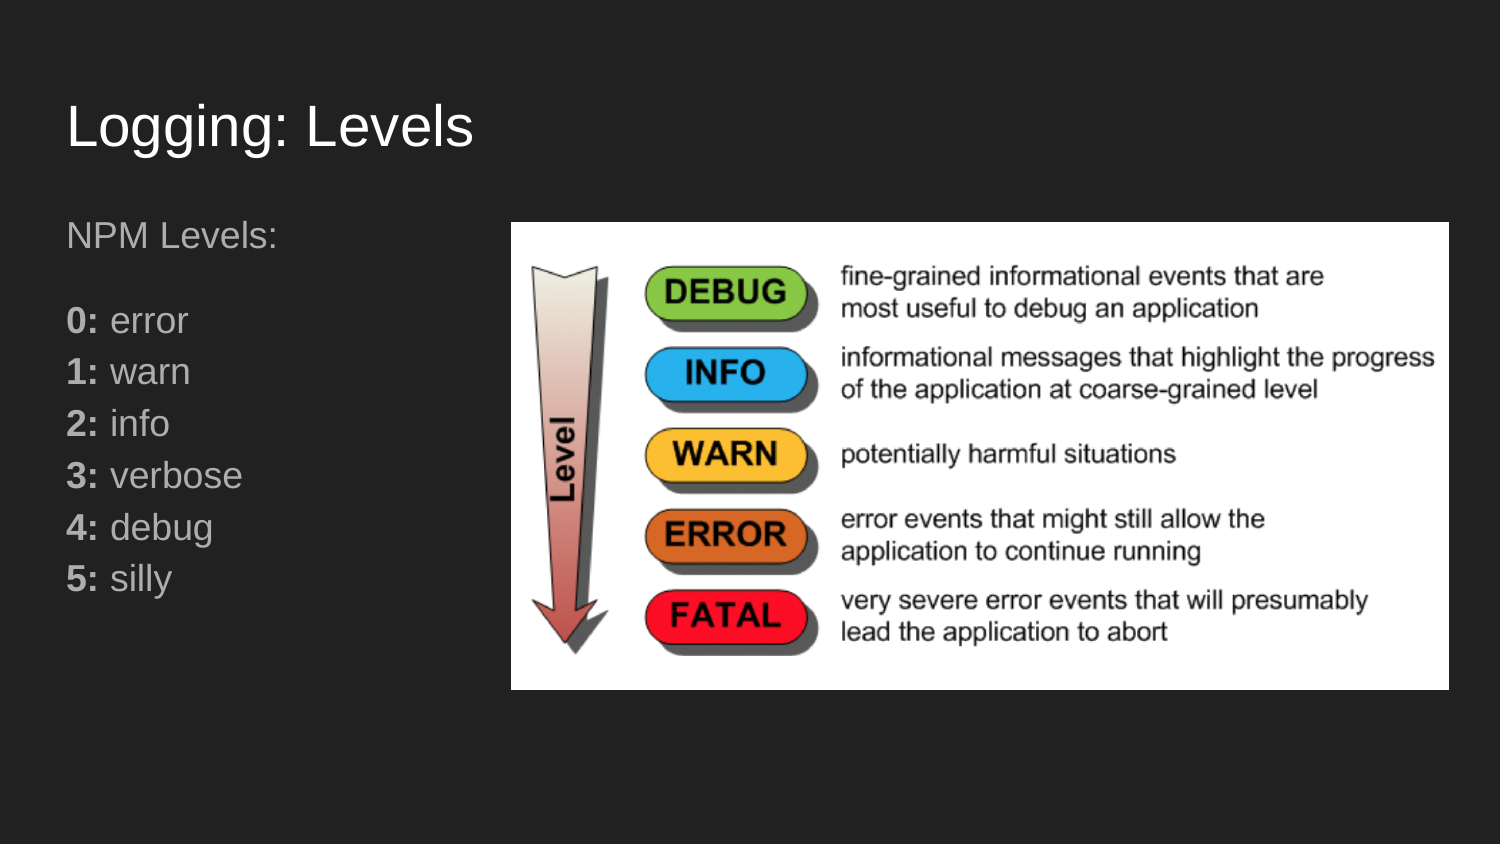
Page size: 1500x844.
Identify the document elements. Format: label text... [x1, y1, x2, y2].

list NPM Levels: 0: error 1: warn 2: info 3: verbose 4: debug 5: silly [51, 189, 751, 750]
title Logging: Levels [51, 72, 1449, 167]
picture [511, 222, 1450, 690]
